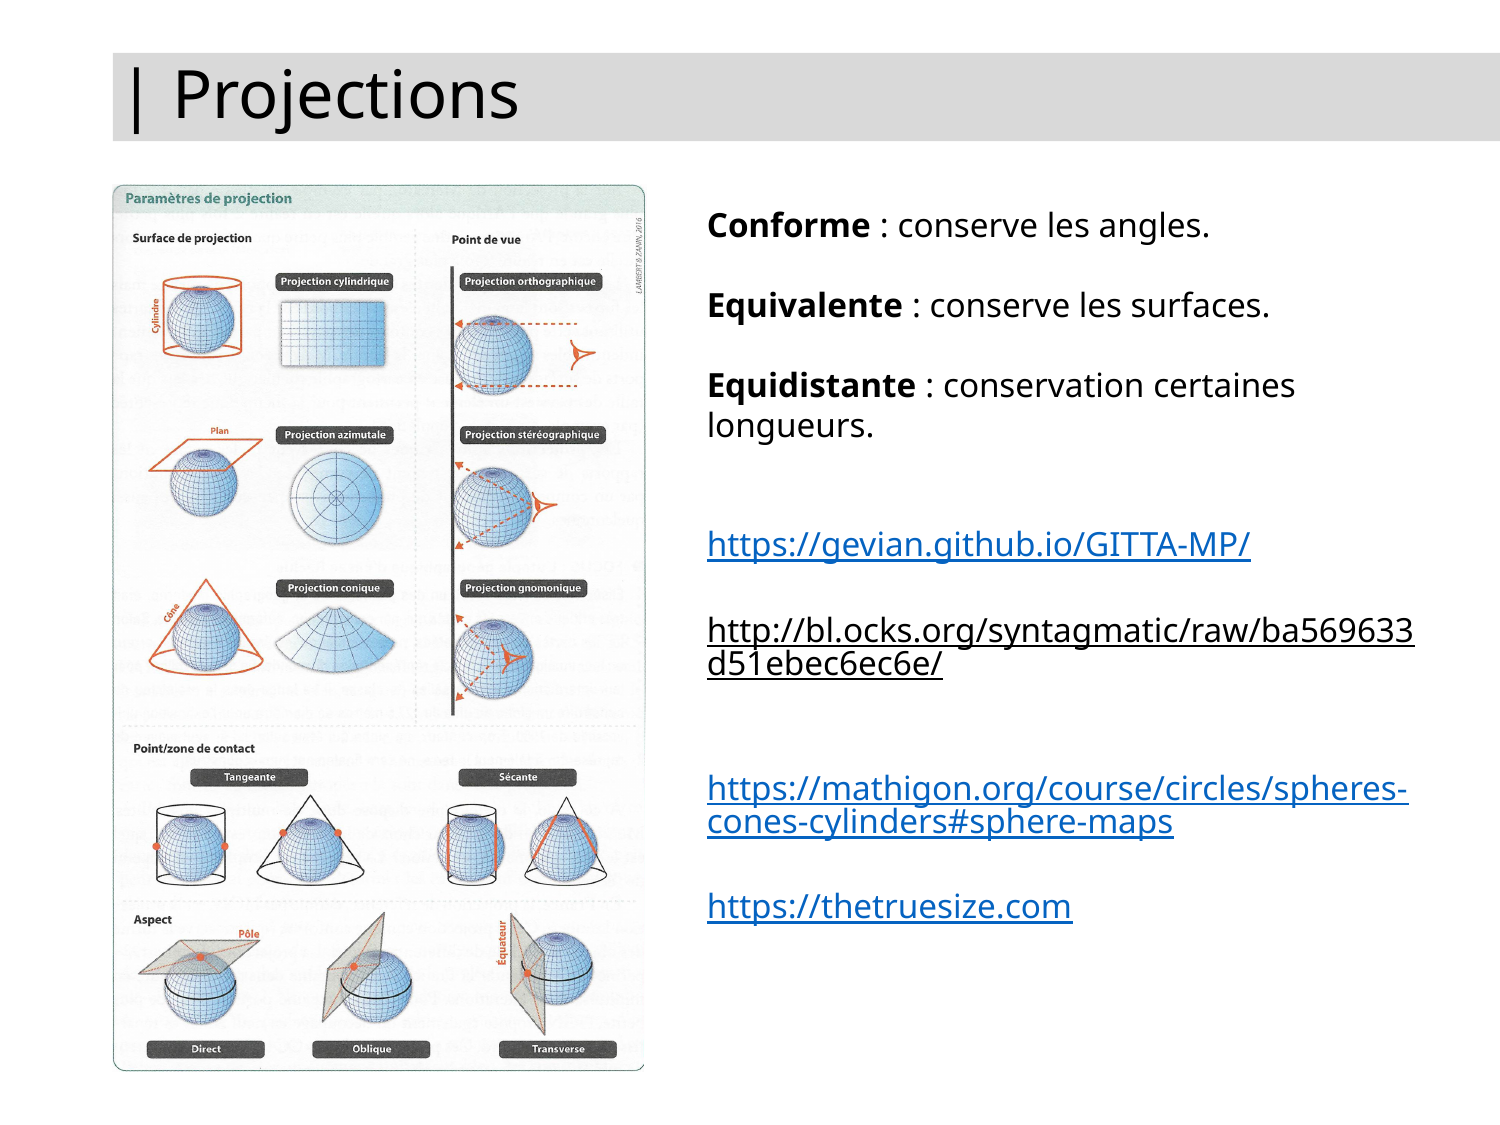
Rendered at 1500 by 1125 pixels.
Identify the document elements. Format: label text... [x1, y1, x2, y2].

text_box Conforme : conserve les angles. Equivalente : conserve les surfaces. Equidistante : conservation certaines longueurs. https://gevian.github.io/GITTA-MP/ http://bl.ocks.org/syntagmatic/raw/ba569633d51ebec6ec6e/ https://mathigon.org/course/circles/spheres-cones-cylinders#sphere-maps https://thetruesize.com [692, 196, 1434, 952]
text_box [1397, 52, 1500, 142]
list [112, 183, 647, 1072]
title | Projections [103, 0, 1397, 206]
